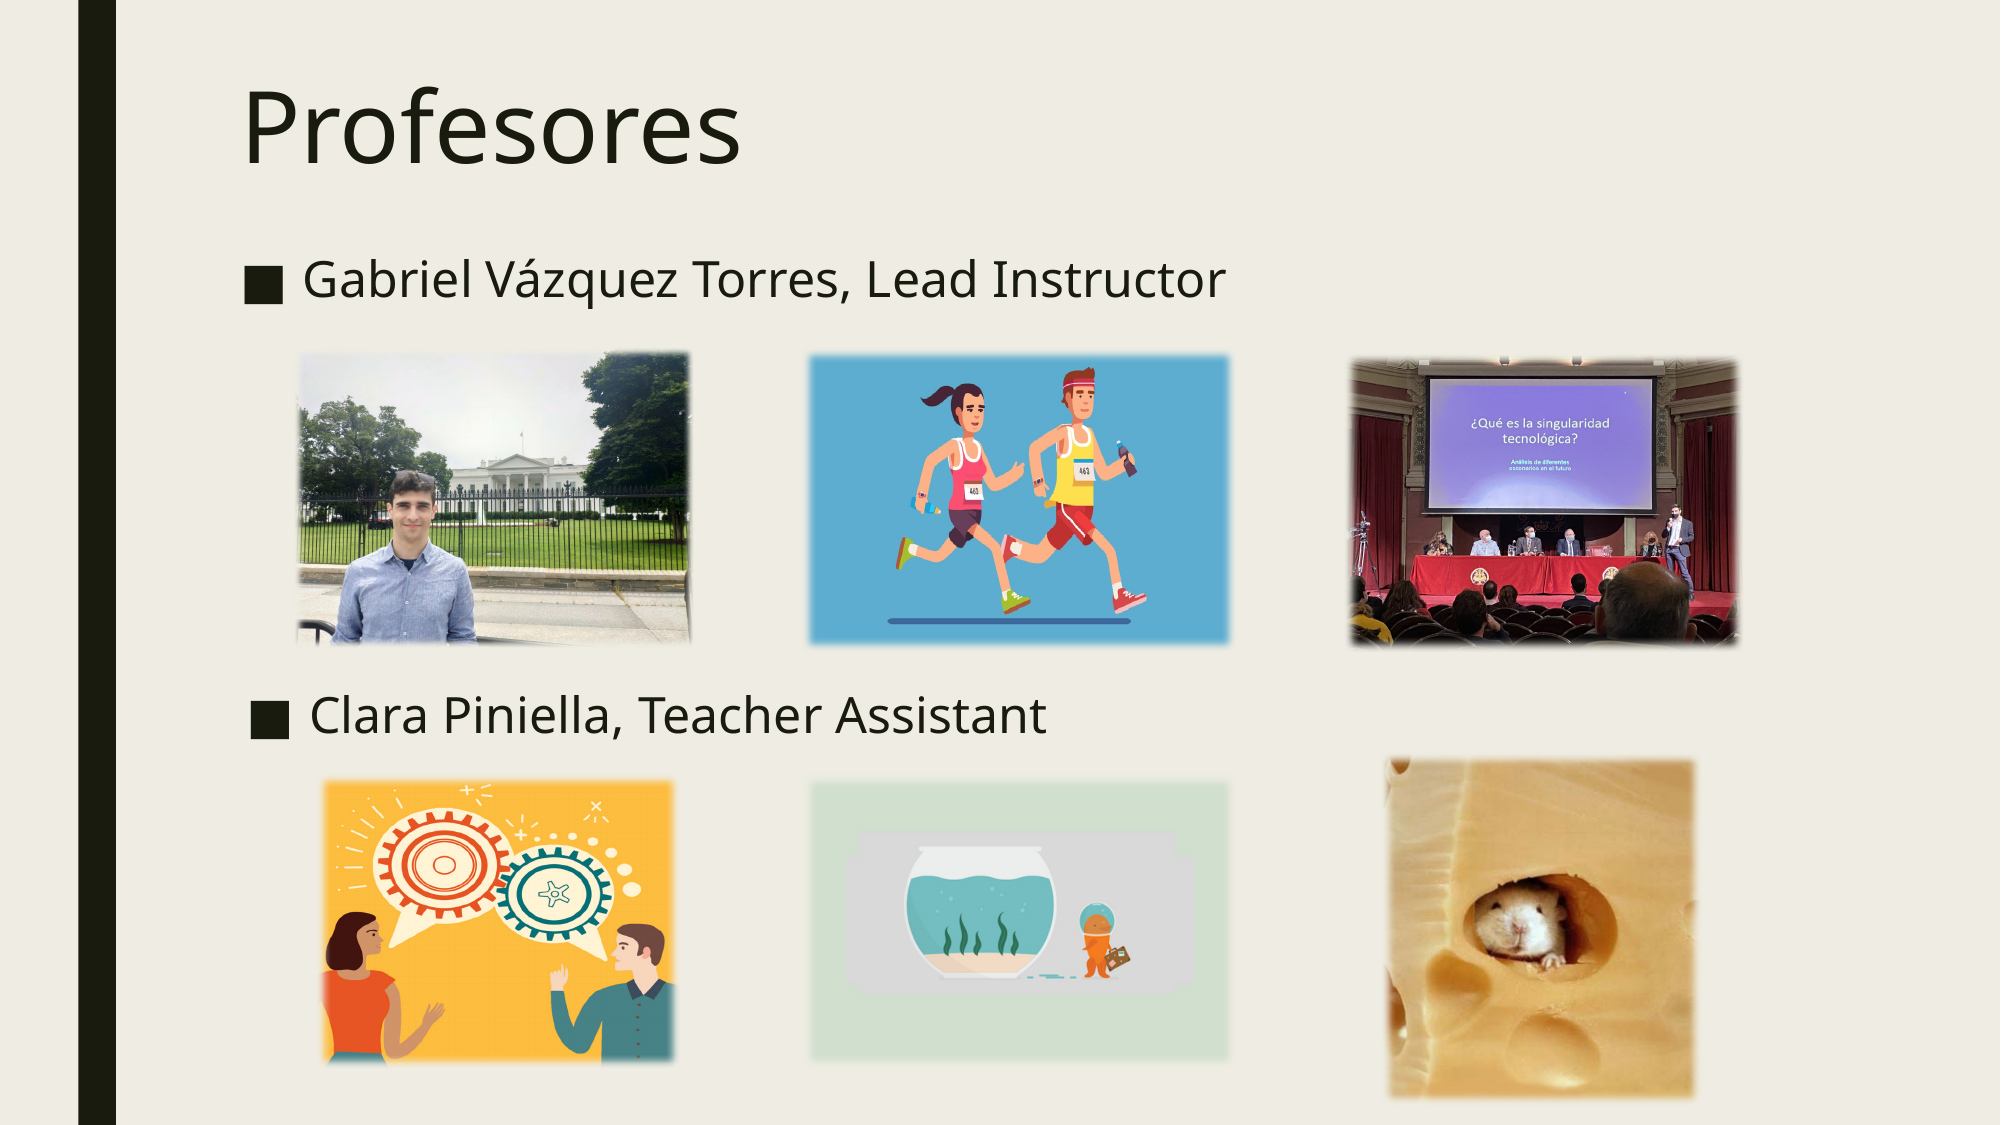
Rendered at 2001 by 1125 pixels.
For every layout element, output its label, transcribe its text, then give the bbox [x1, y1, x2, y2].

picture [1344, 352, 1744, 653]
picture [294, 347, 694, 648]
picture [1380, 752, 1701, 1106]
picture [800, 347, 1237, 653]
title Profesores [225, 70, 1800, 245]
text_box Clara Piniella, Teacher Assistant [231, 680, 1807, 1125]
list Gabriel Vázquez Torres, Lead Instructor [225, 245, 1800, 714]
picture [802, 773, 1237, 1069]
picture [316, 773, 681, 1069]
